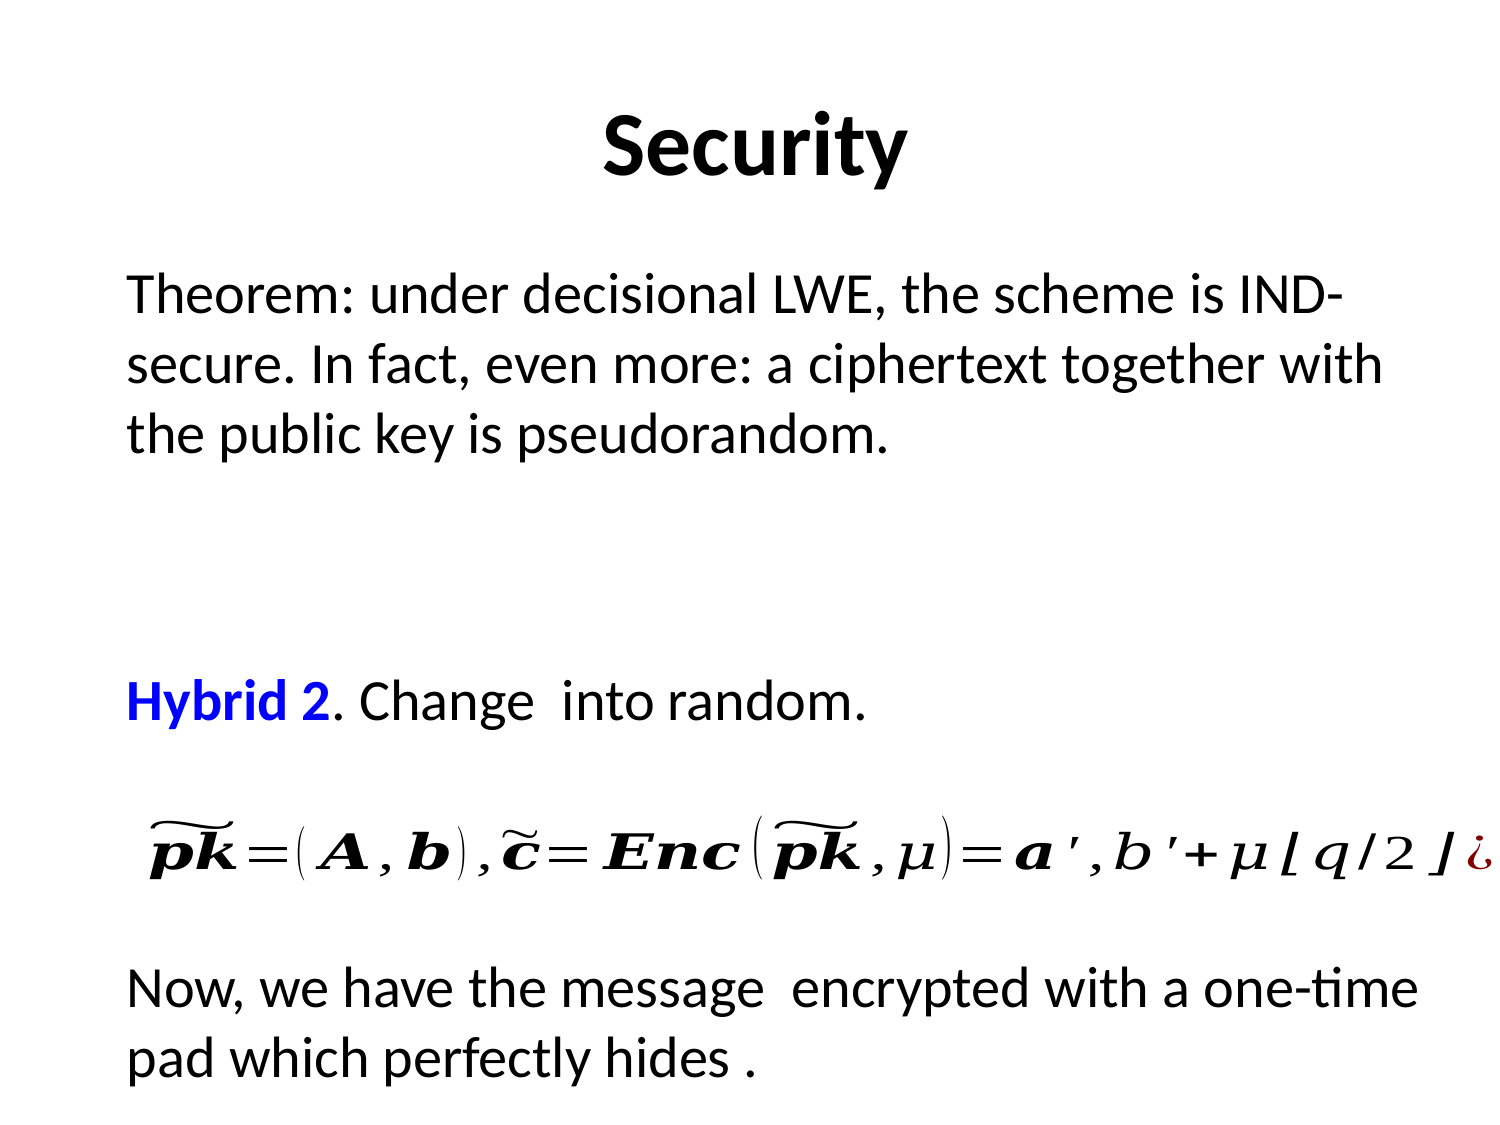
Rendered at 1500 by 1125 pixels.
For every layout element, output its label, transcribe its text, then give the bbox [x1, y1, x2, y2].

title Security [12, 45, 1500, 233]
text_box Theorem: under decisional LWE, the scheme is IND-secure. In fact, even more: a ciphertext together with the public key is pseudorandom. [112, 229, 1418, 492]
